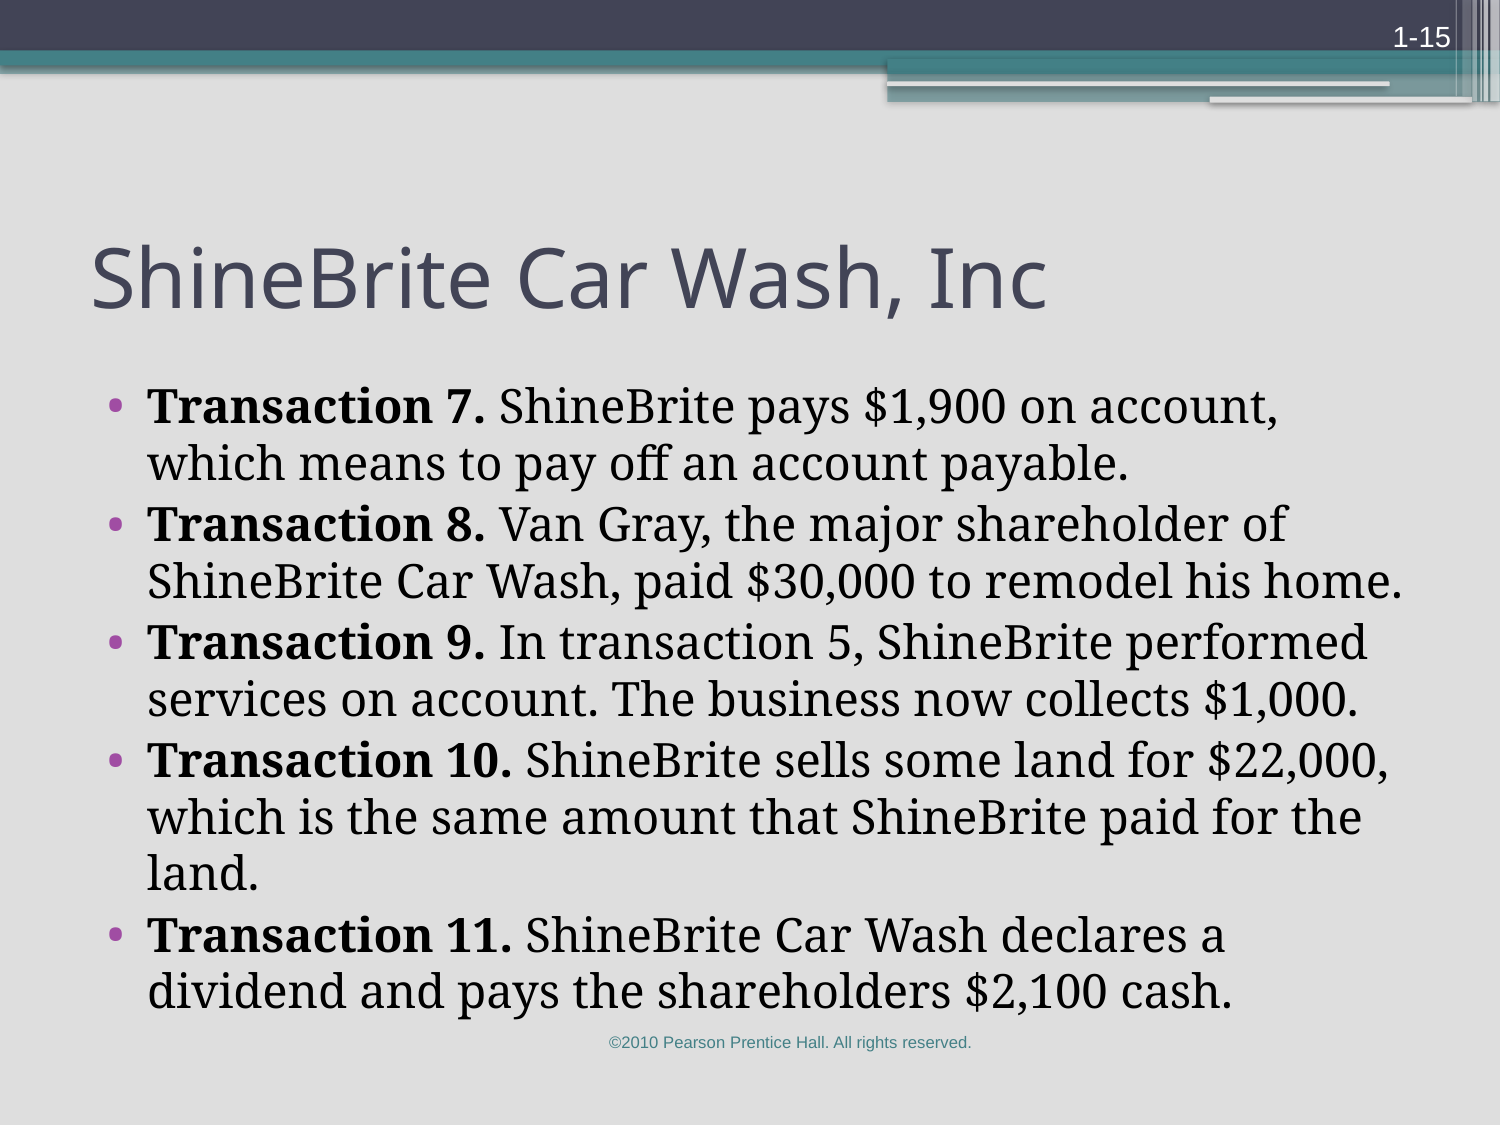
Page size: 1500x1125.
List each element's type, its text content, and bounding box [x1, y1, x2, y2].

title ShineBrite Car Wash, Inc [74, 187, 1426, 363]
list Transaction 7. ShineBrite pays $1,900 on account, which means to pay off an account payable. Transaction 8. Van Gray, the major shareholder of ShineBrite Car Wash, paid $30,000 to remodel his home. Transaction 9. In transaction 5, ShineBrite performed services on account. The business now collects $1,000. Transaction 10. ShineBrite sells some land for $22,000, which is the same amount that ShineBrite paid for the land. Transaction 11. ShineBrite Car Wash declares a dividend and pays the shareholders $2,100 cash. [74, 368, 1426, 1079]
footer ©2010 Pearson Prentice Hall. All rights reserved. [512, 1025, 988, 1100]
slide_number 1-15 [1340, 0, 1466, 61]
